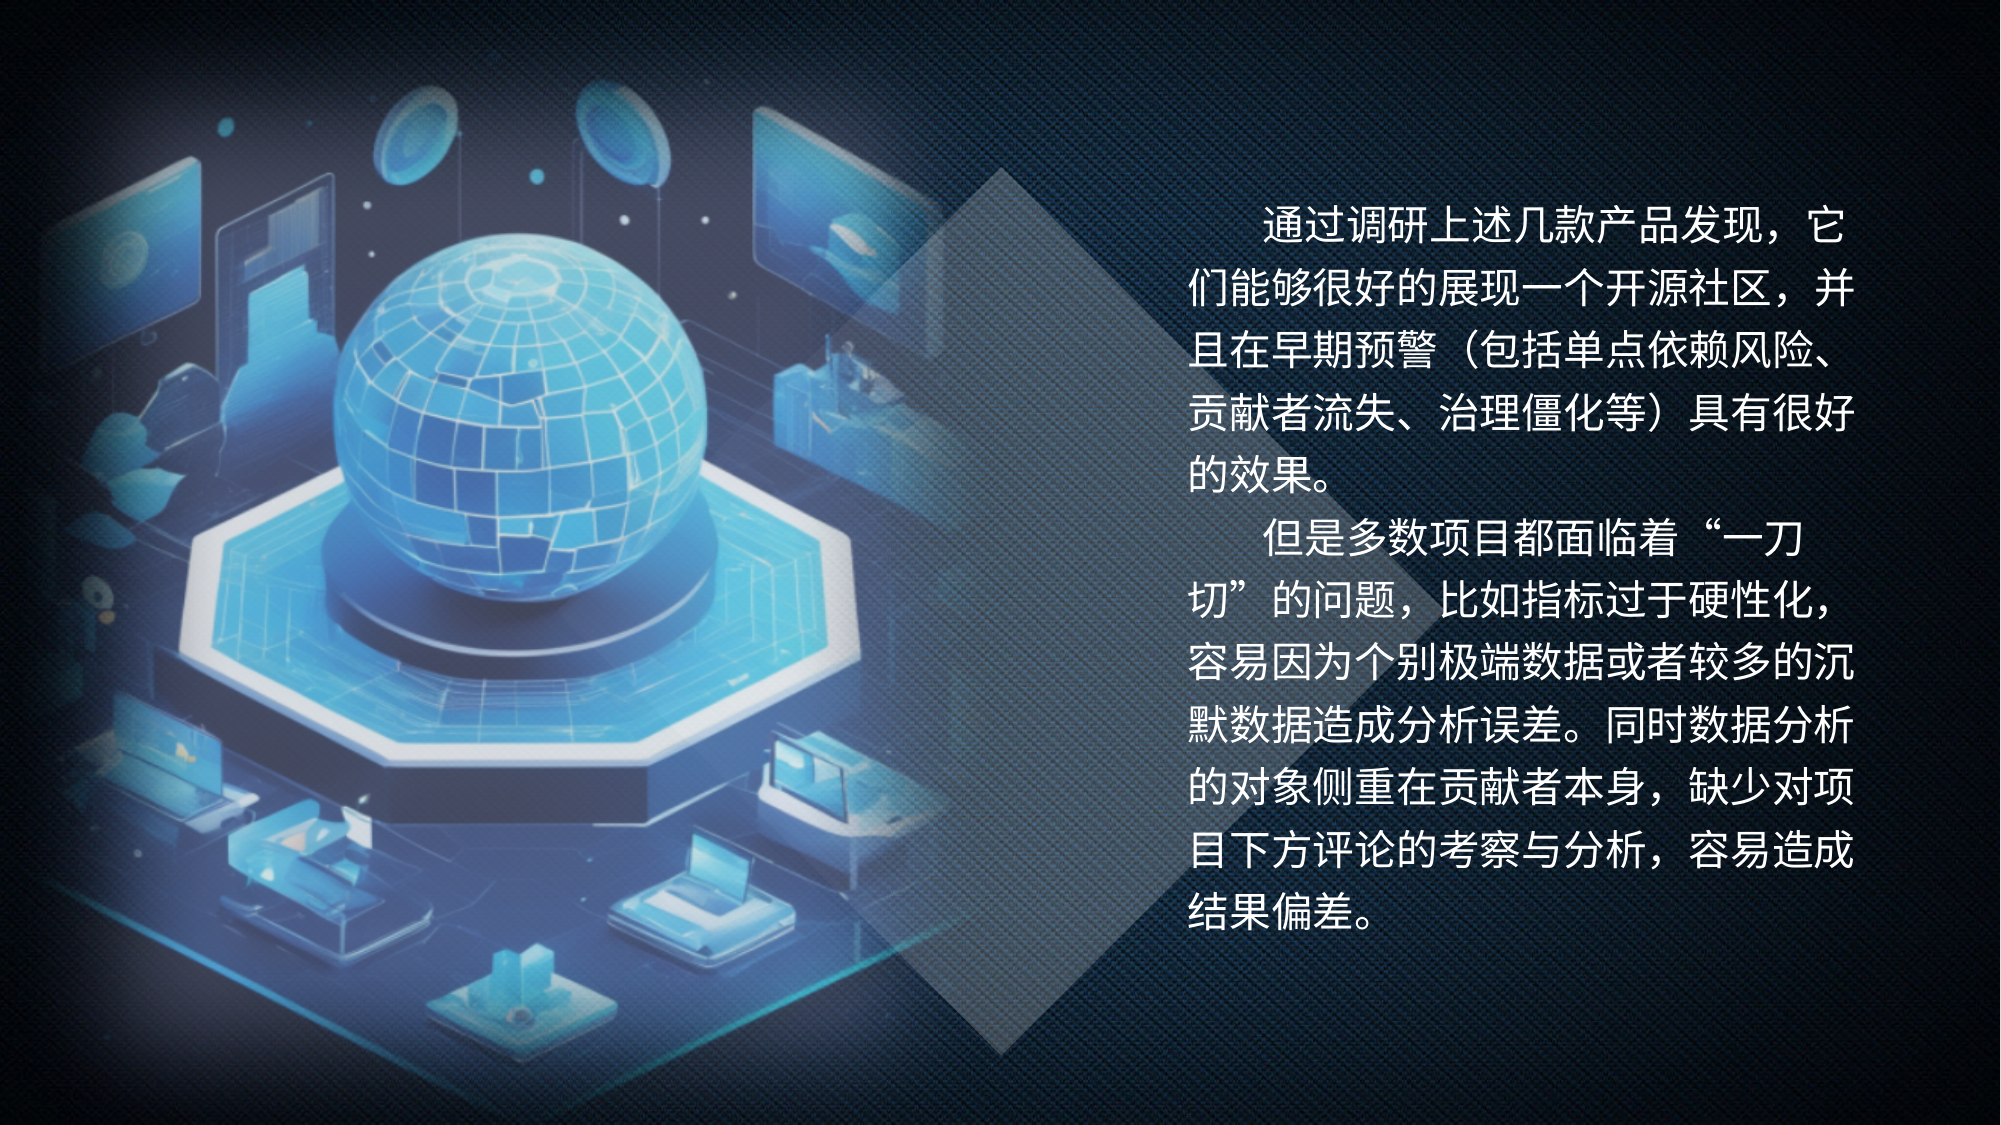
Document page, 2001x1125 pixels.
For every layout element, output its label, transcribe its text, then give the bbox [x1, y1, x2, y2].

picture [0, 0, 2001, 1125]
text_box 通过调研上述几款产品发现，它们能够很好的展现一个开源社区，并且在早期预警（包括单点依赖风险、贡献者流失、治理僵化等）具有很好的效果。 但是多数项目都面临着“一刀切”的问题，比如指标过于硬性化，容易因为个别极端数据或者较多的沉默数据造成分析误差。同时数据分析的对象侧重在贡献者本身，缺少对项目下方评论的考察与分析，容易造成结果偏差。 [1173, 179, 1897, 944]
text_box [1001, 166, 1173, 1056]
